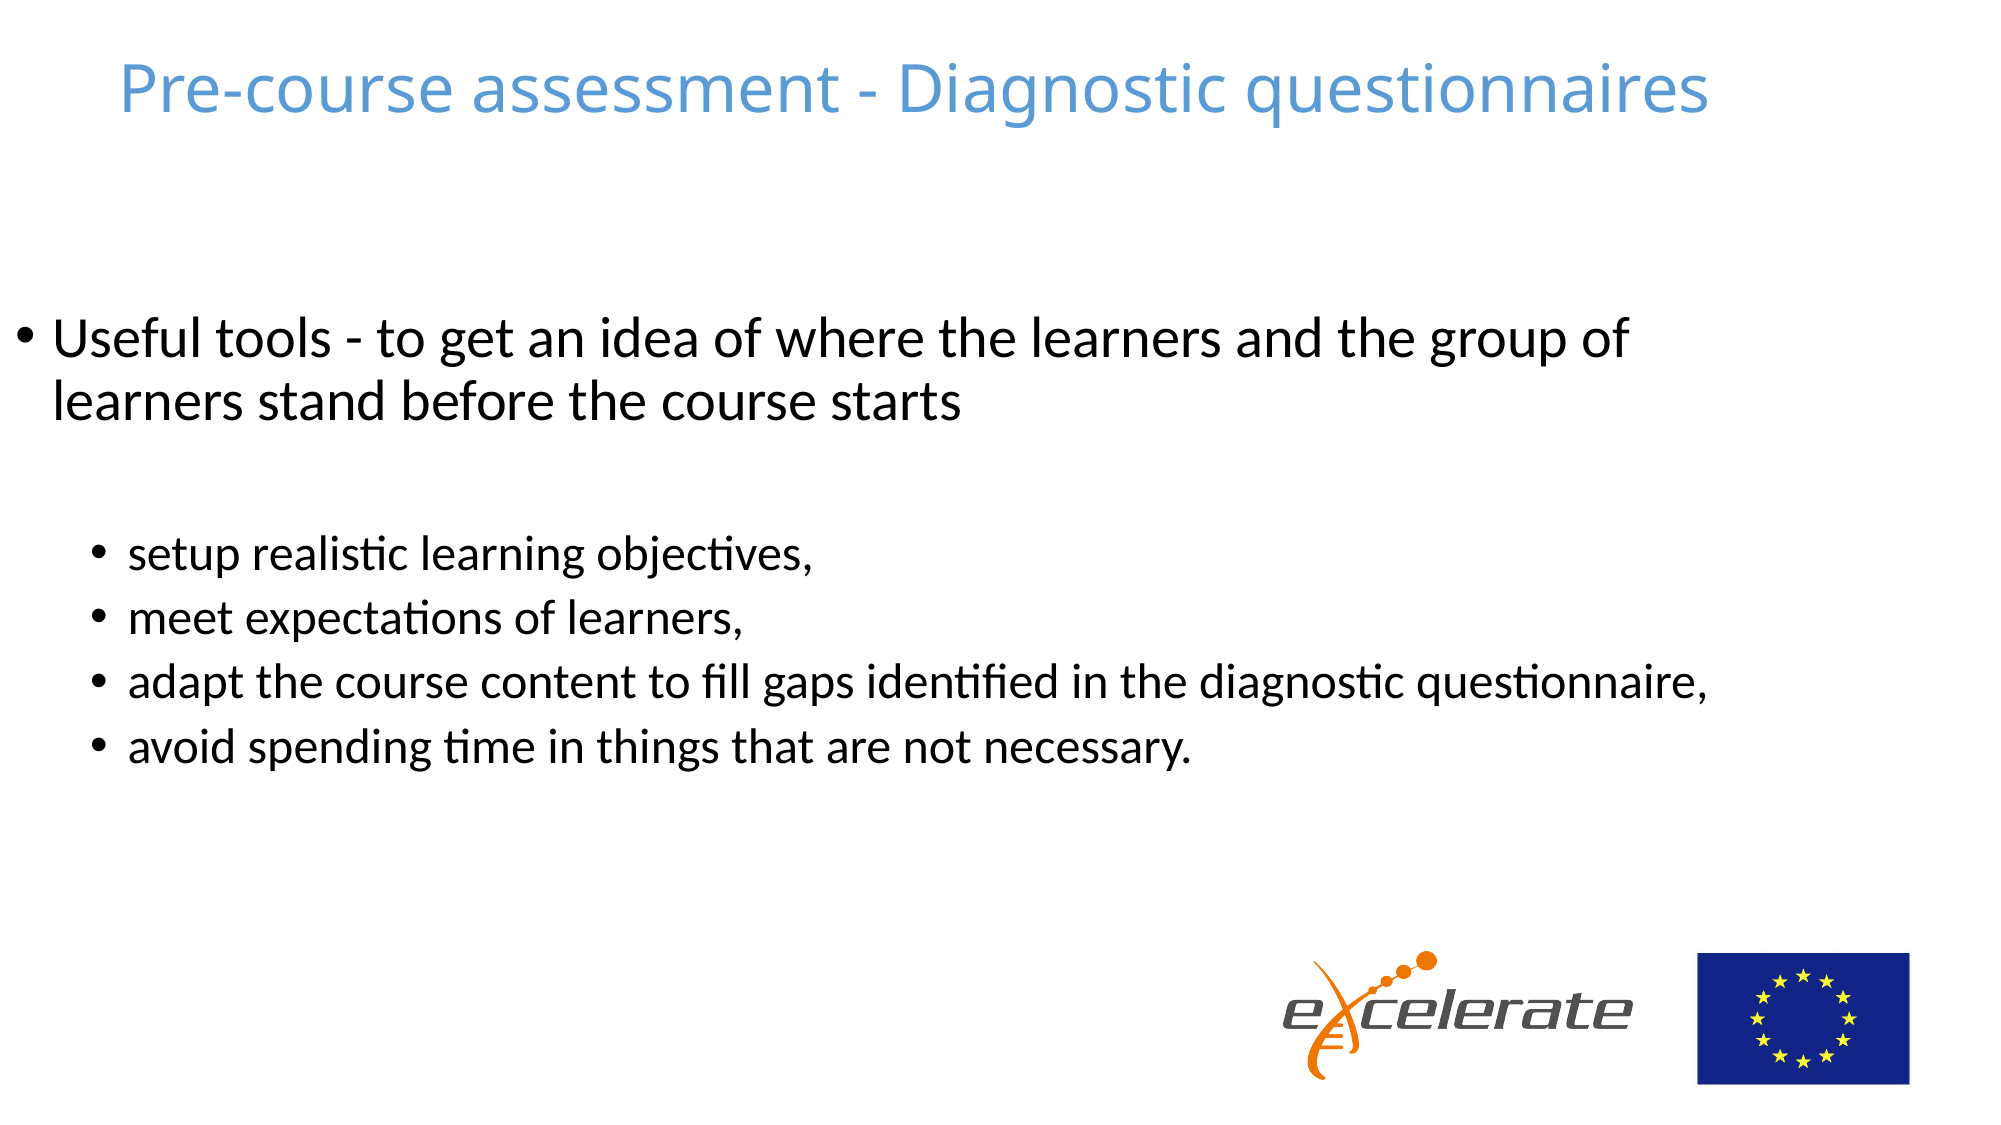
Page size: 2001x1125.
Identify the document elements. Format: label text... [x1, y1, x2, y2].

picture [1693, 949, 1913, 1088]
picture [1283, 1014, 1633, 1080]
title Pre-course assessment - Diagnostic questionnaires [118, 54, 1902, 138]
list Useful tools - to get an idea of where the learners and the group of learners stand before the course starts setup realistic learning objectives, meet expectations of learners, adapt the course content to fill gaps identified in the diagnostic questionnaire, avoid spending time in things that are not necessary. [0, 299, 1725, 1014]
